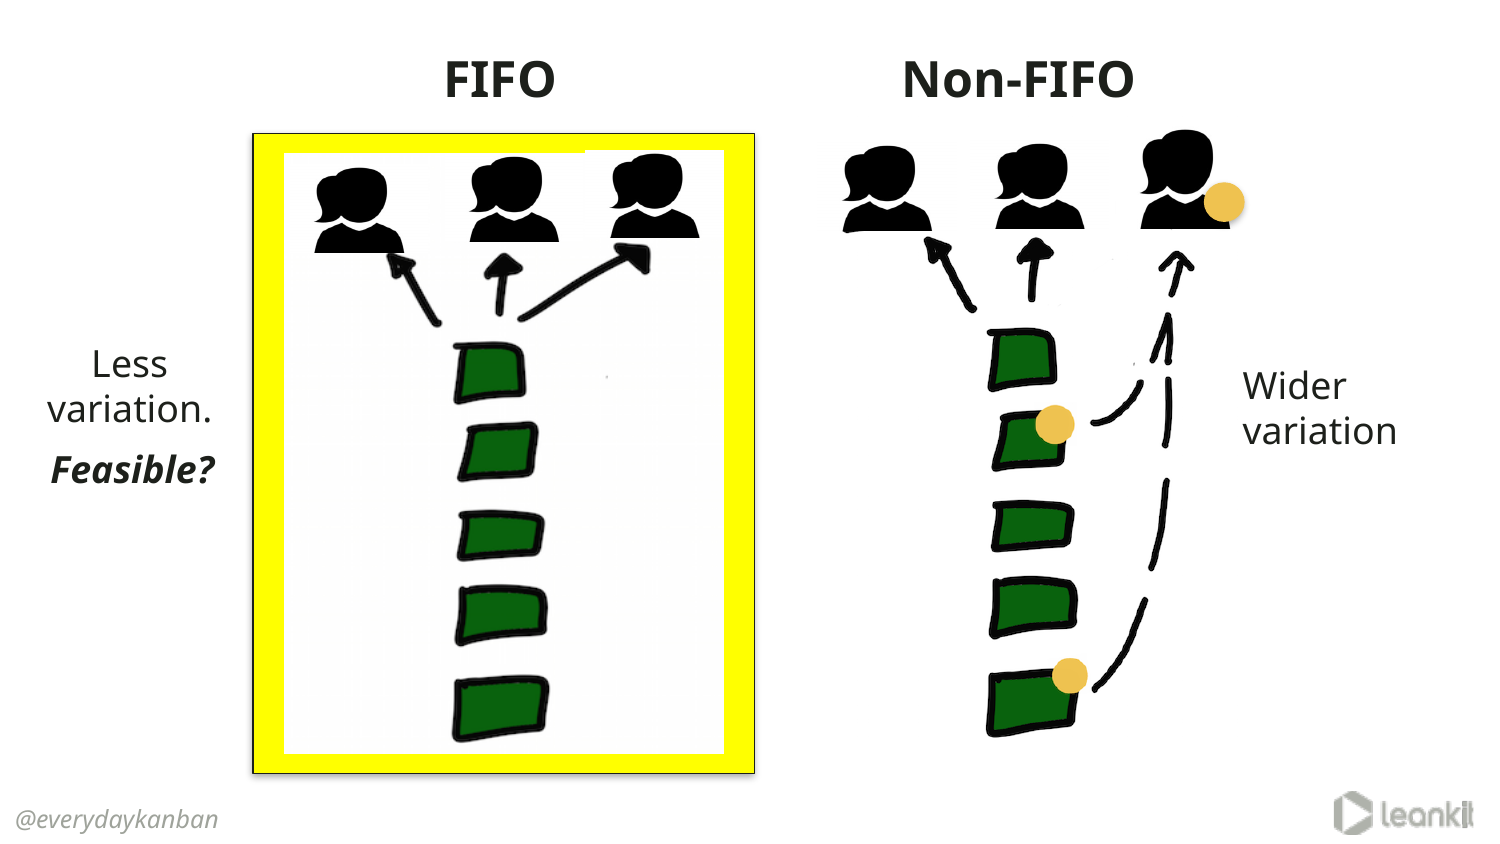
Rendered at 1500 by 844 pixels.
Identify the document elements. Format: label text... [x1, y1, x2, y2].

text_box Wider variation [1264, 355, 1414, 460]
text_box Less variation. [23, 332, 237, 438]
text_box Non-FIFO [887, 40, 1192, 109]
footer @everydaykanban [0, 792, 1306, 844]
text_box Feasible? [35, 438, 230, 499]
text_box FIFO [428, 40, 580, 116]
picture [817, 110, 1259, 758]
picture [283, 149, 725, 754]
text_box [252, 133, 755, 774]
